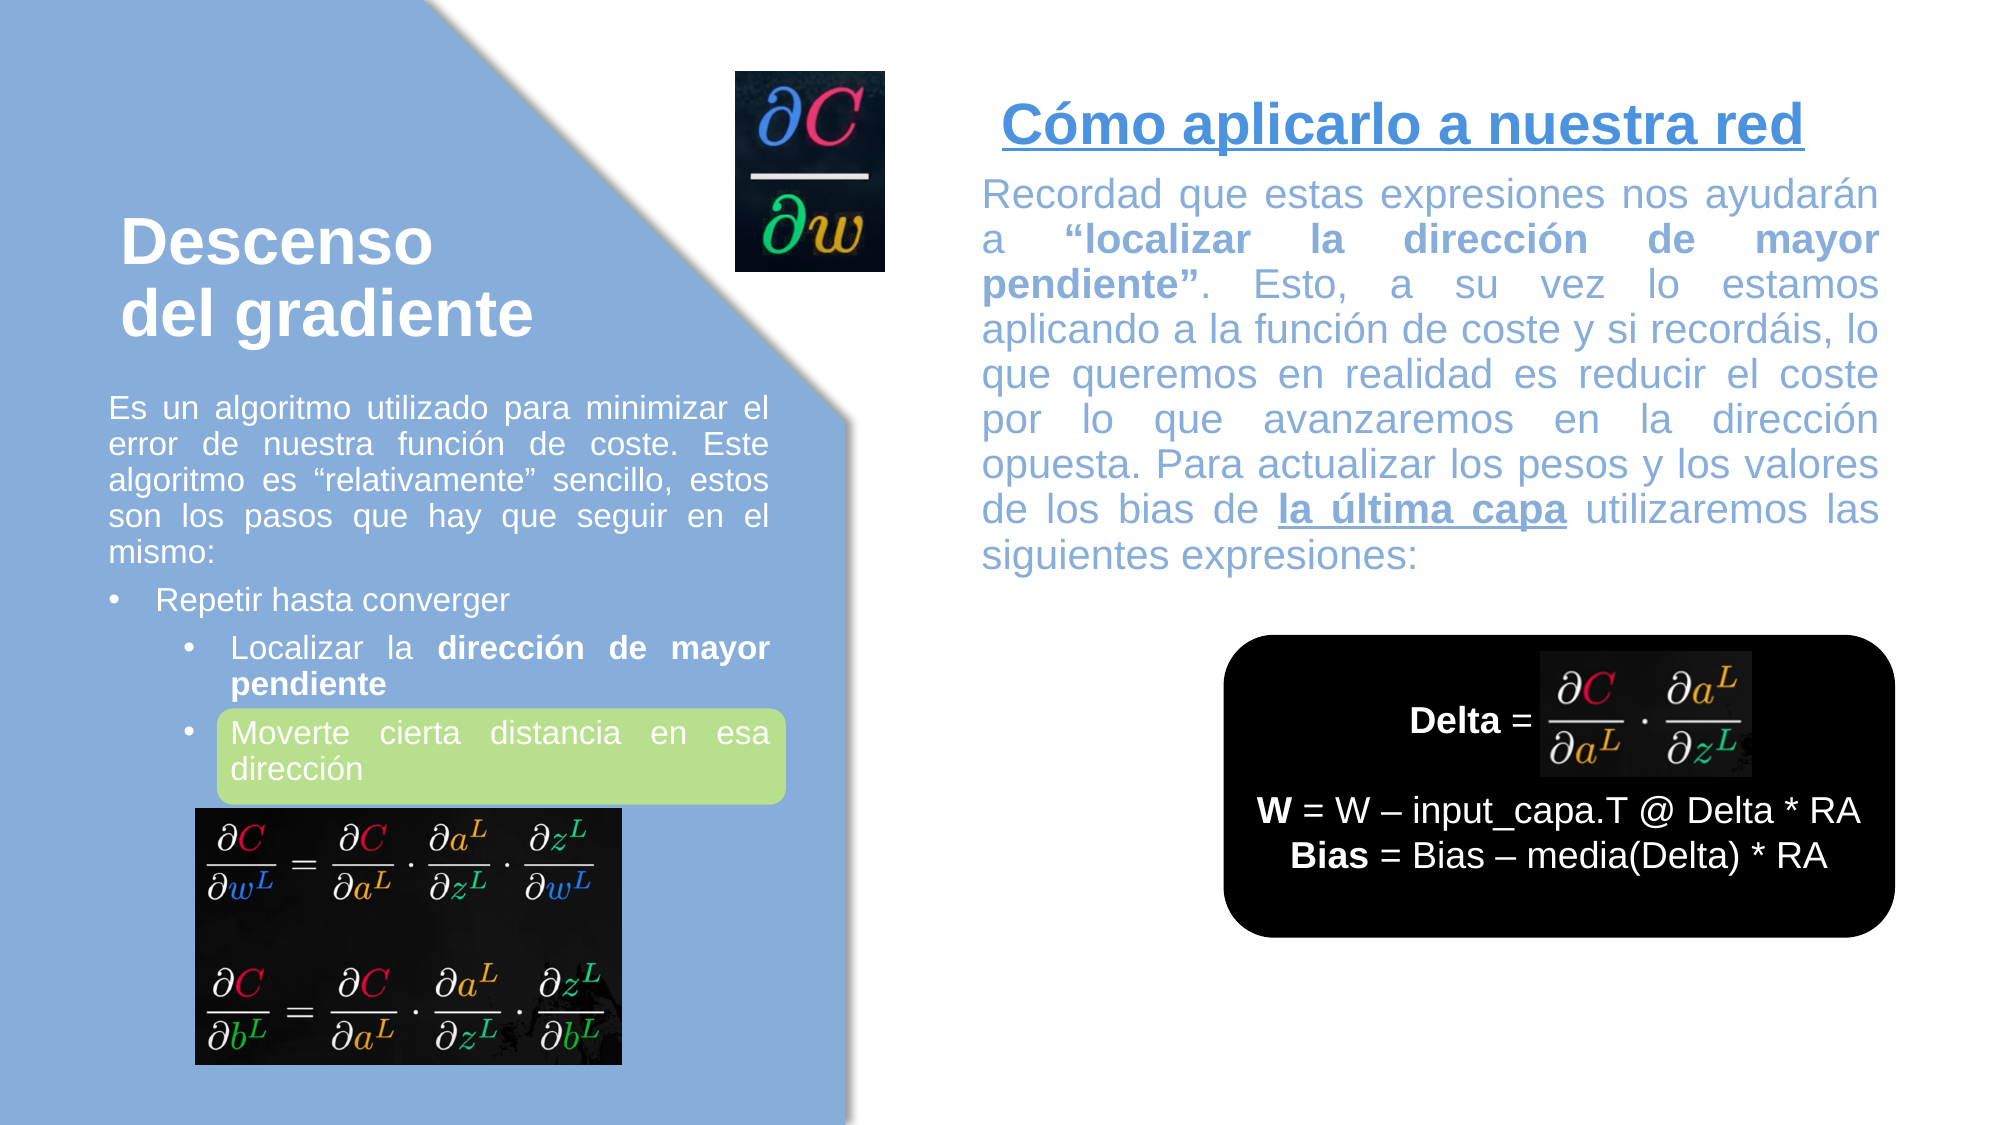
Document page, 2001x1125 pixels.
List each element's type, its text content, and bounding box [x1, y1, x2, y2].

text_box Es un algoritmo utilizado para minimizar el error de nuestra función de coste. Este algoritmo es “relativamente” sencillo, estos son los pasos que hay que seguir en el mismo: Repetir hasta converger Localizar la dirección de mayor pendiente Moverte cierta distancia en esa dirección [93, 383, 786, 831]
text_box Recordad que estas expresiones nos ayudarán a “localizar la dirección de mayor pendiente”. Esto, a su vez lo estamos aplicando a la función de coste y si recordáis, lo que queremos en realidad es reducir el coste por lo que avanzaremos en la dirección opuesta. Para actualizar los pesos y los valores de los bias de la última capa utilizaremos las siguientes expresiones: [966, 165, 1895, 607]
picture [735, 71, 885, 272]
text_box Descenso del gradiente [105, 161, 563, 359]
picture [195, 808, 622, 1065]
text_box [0, 0, 847, 1125]
text_box Delta = W = W – input_capa.T @ Delta * RA Bias = Bias – media(Delta) * RA [1222, 633, 1897, 939]
text_box Cómo aplicarlo a nuestra red [898, 79, 1910, 164]
picture [1540, 651, 1752, 777]
